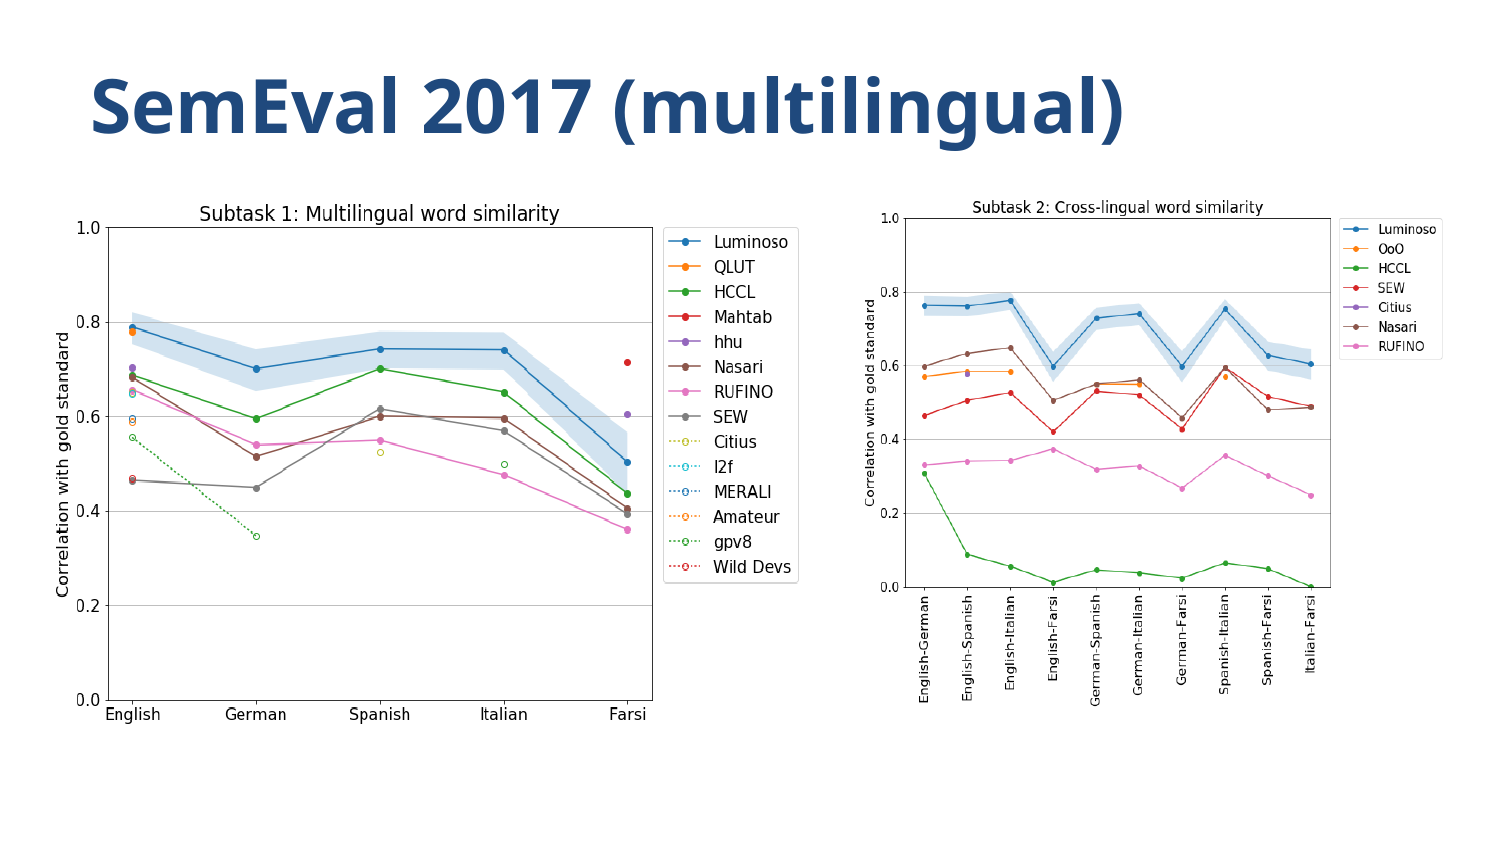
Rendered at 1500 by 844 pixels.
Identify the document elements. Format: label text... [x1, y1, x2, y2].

title SemEval 2017 (multilingual) [75, 33, 1425, 175]
picture [37, 193, 815, 734]
picture [852, 193, 1452, 717]
